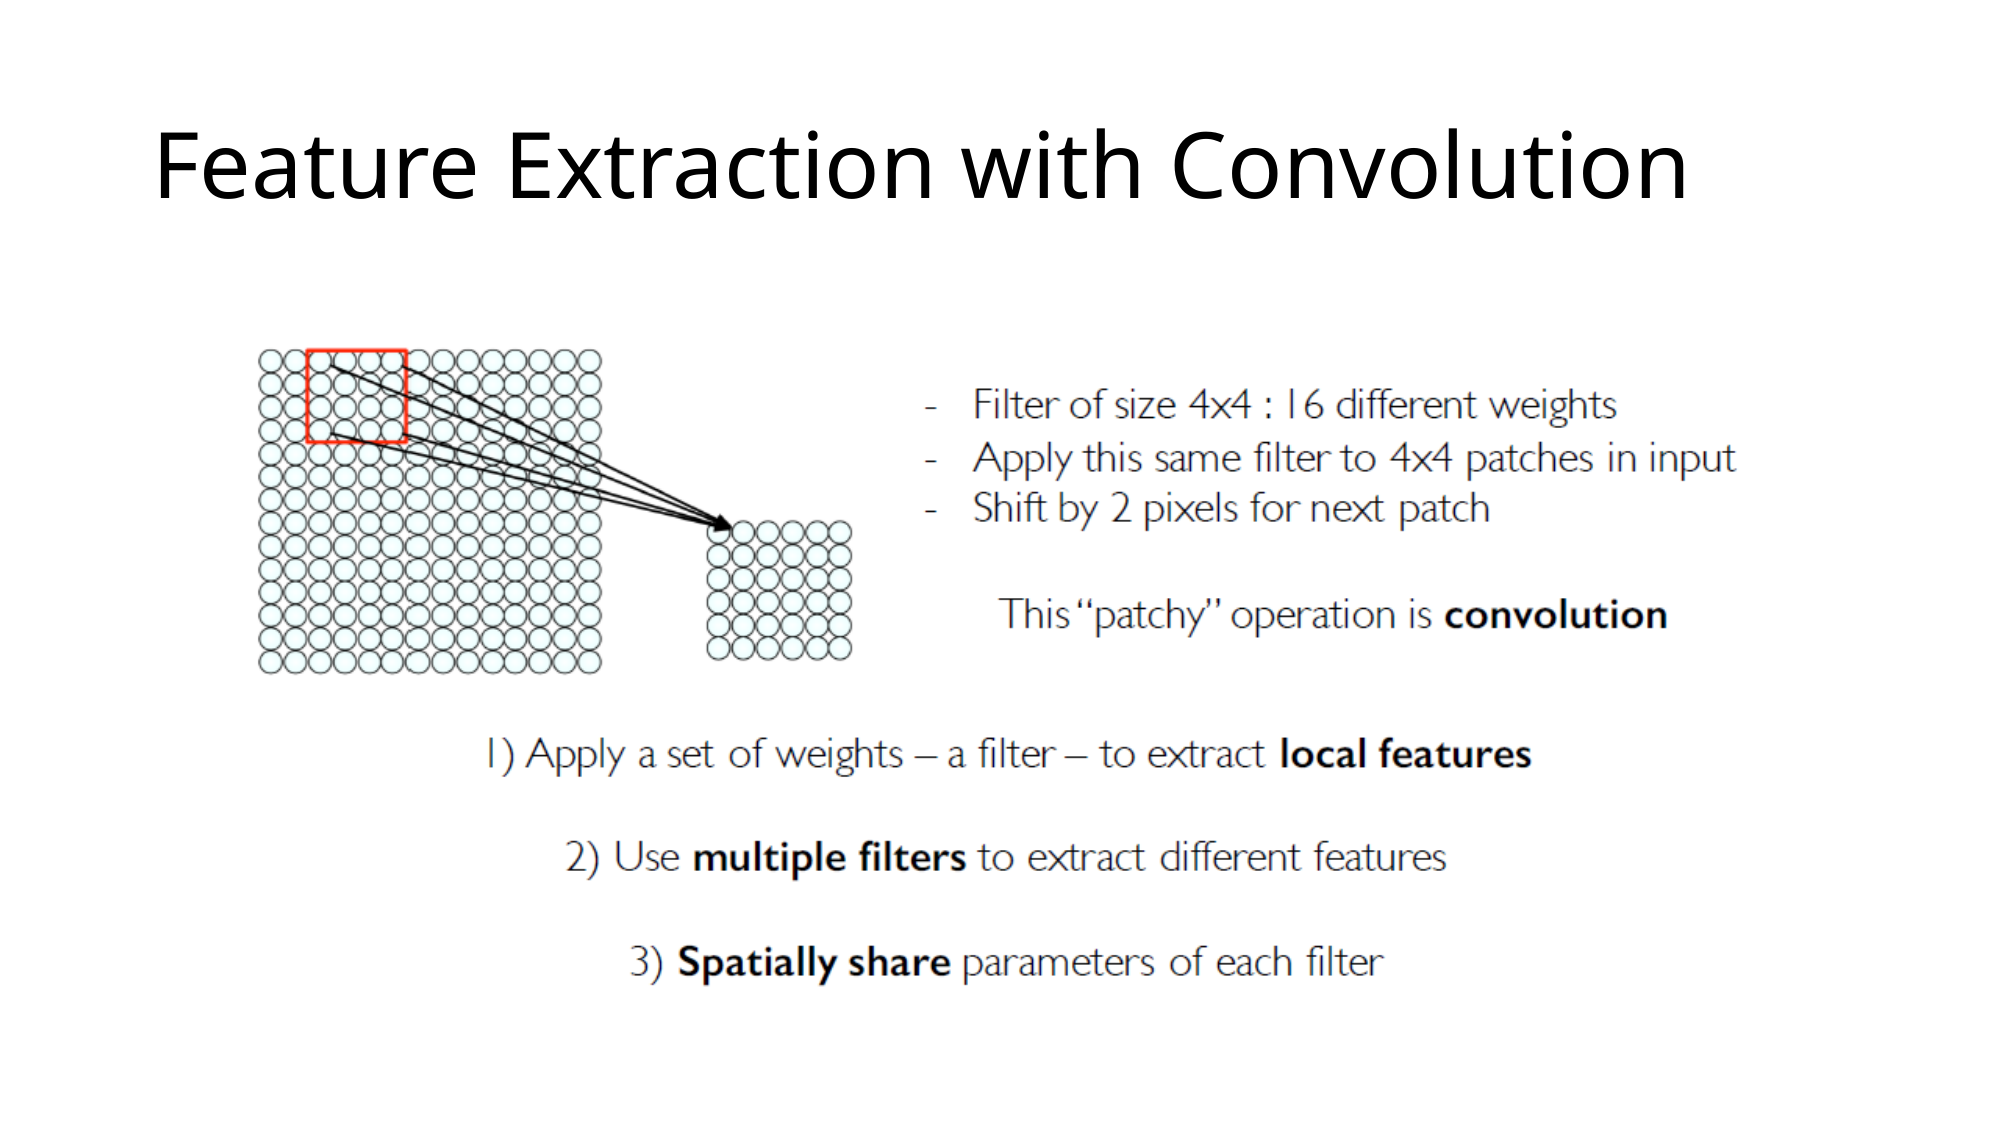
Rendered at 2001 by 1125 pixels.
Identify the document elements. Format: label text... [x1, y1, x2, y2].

title Feature Extraction with Convolution [137, 59, 1863, 278]
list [245, 309, 1754, 1004]
